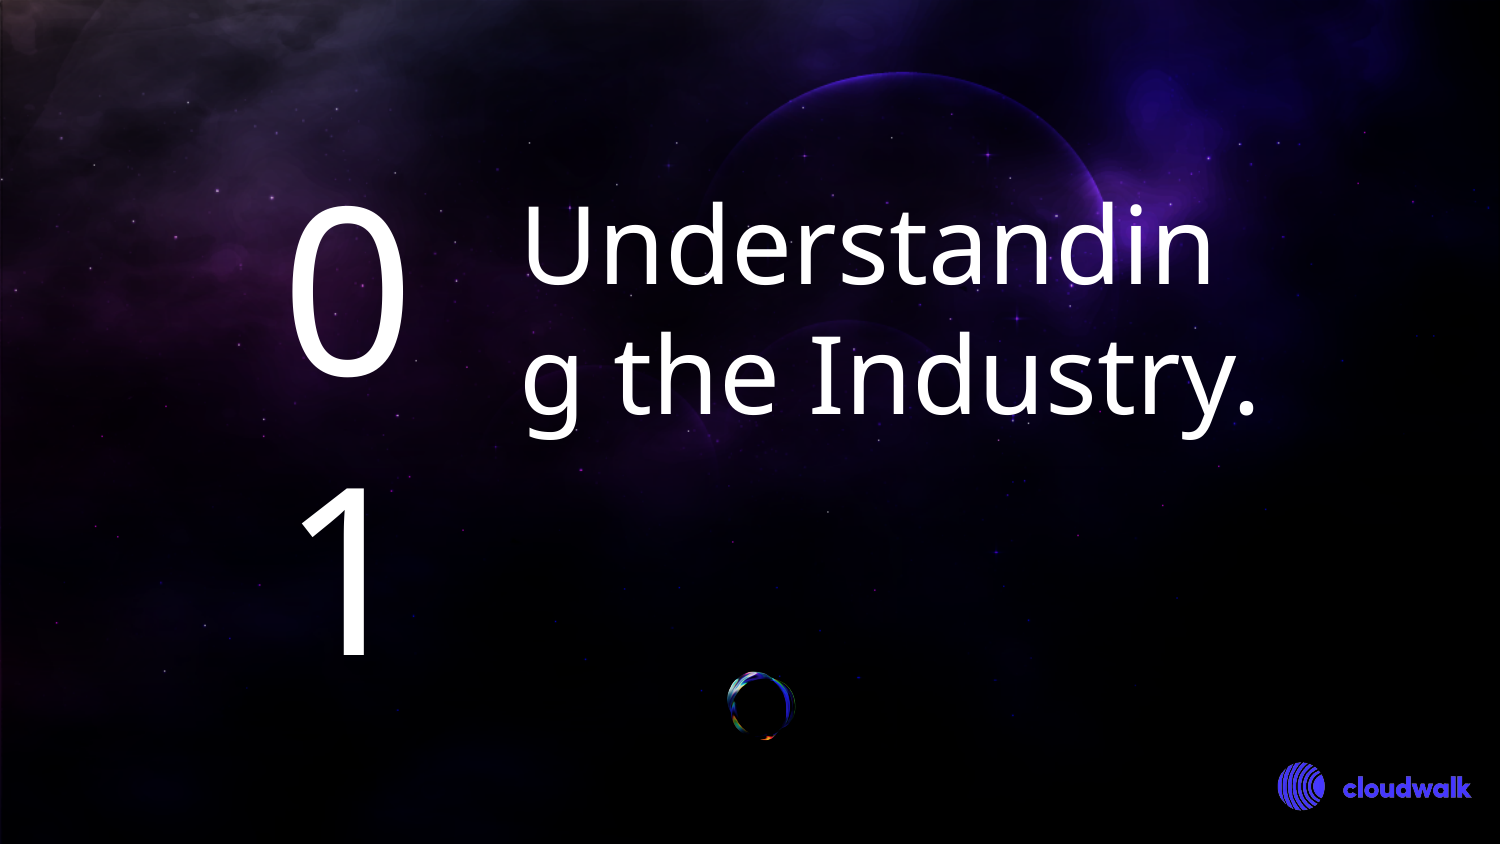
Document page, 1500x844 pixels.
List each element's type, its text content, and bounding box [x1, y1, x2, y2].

title Understanding the Industry. [504, 128, 1296, 452]
title 01 [204, 312, 492, 531]
picture [0, 0, 1500, 844]
